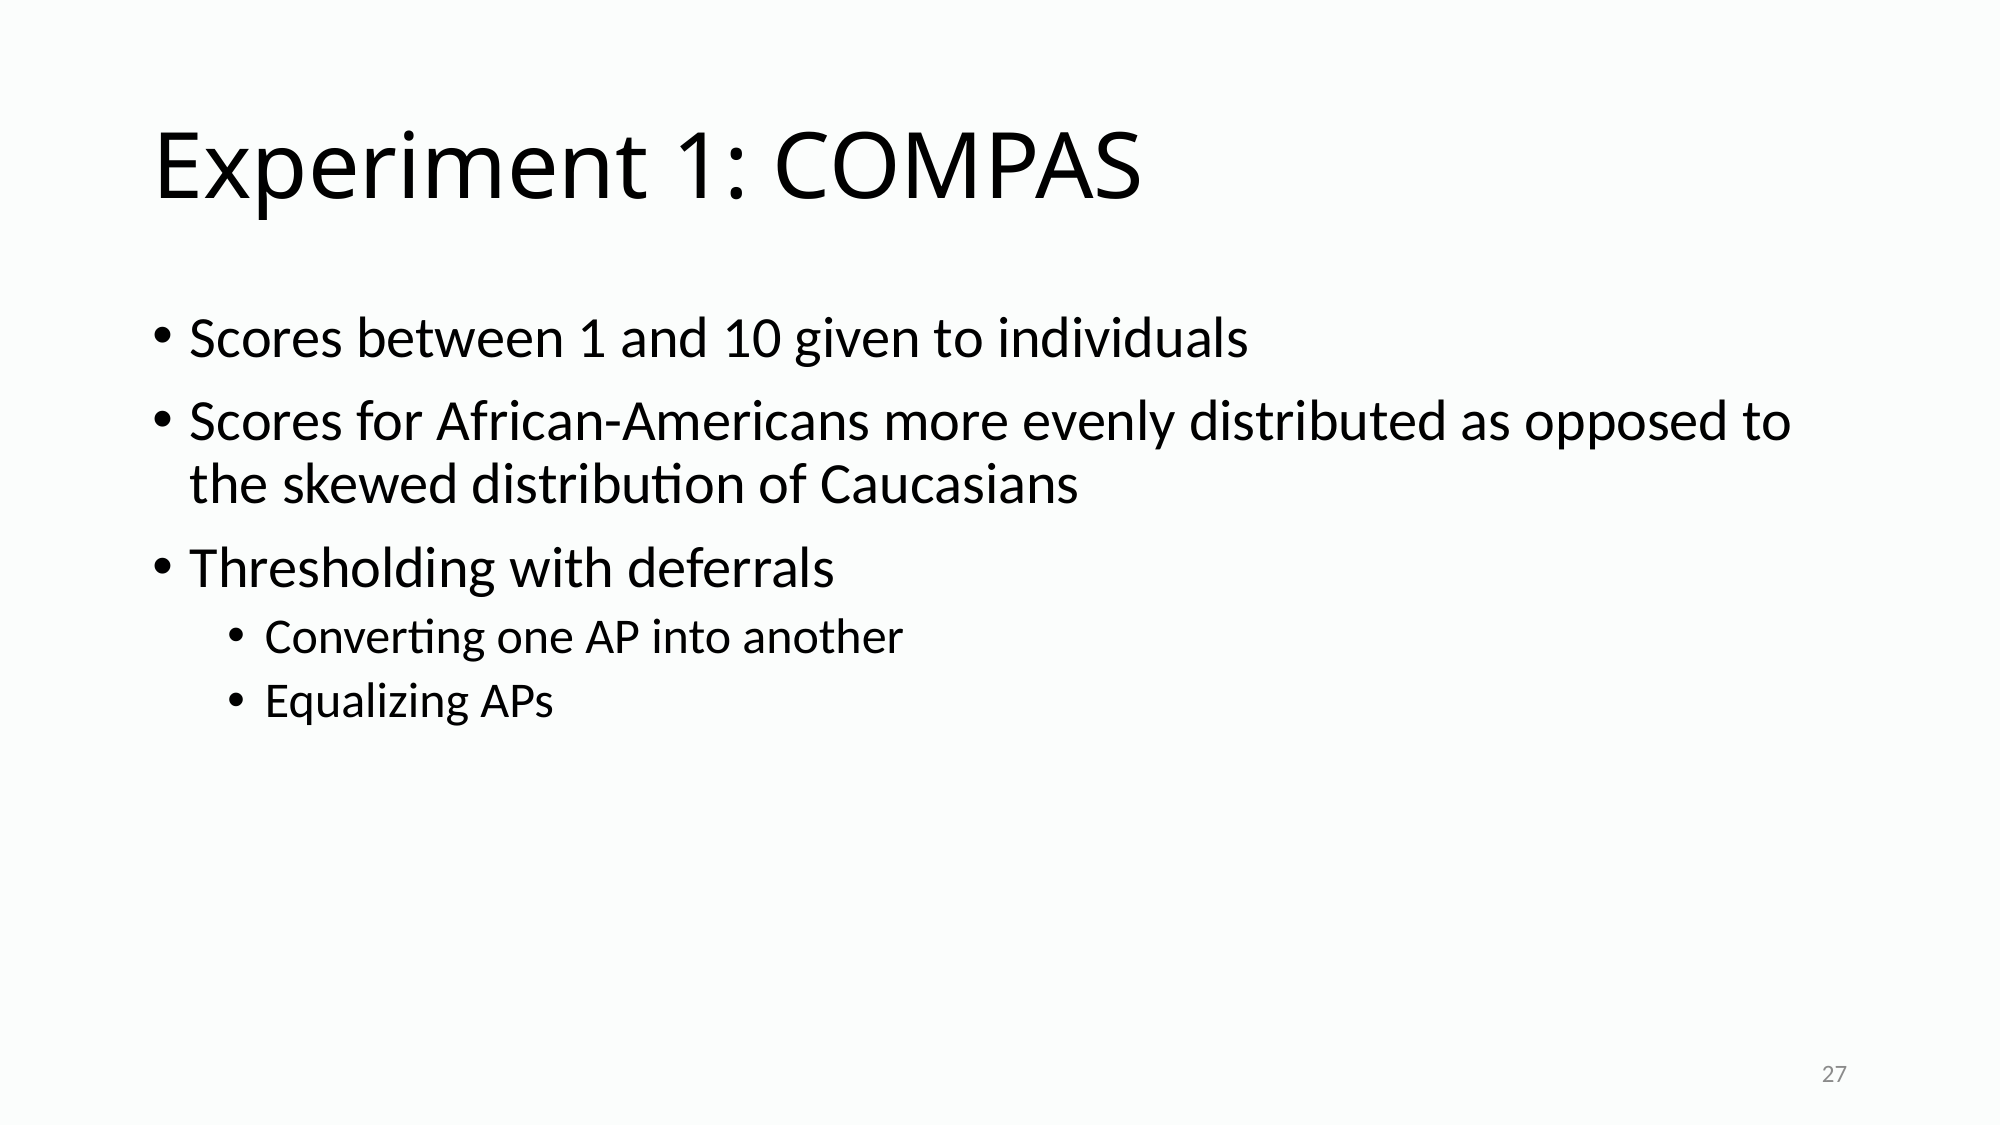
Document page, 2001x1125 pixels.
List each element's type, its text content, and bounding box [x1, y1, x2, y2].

title Experiment 1: COMPAS [137, 59, 1863, 278]
list Scores between 1 and 10 given to individuals Scores for African-Americans more evenly distributed as opposed to the skewed distribution of Caucasians Thresholding with deferrals Converting one AP into another Equalizing APs [137, 299, 1863, 1014]
slide_number 27 [1412, 1042, 1863, 1103]
